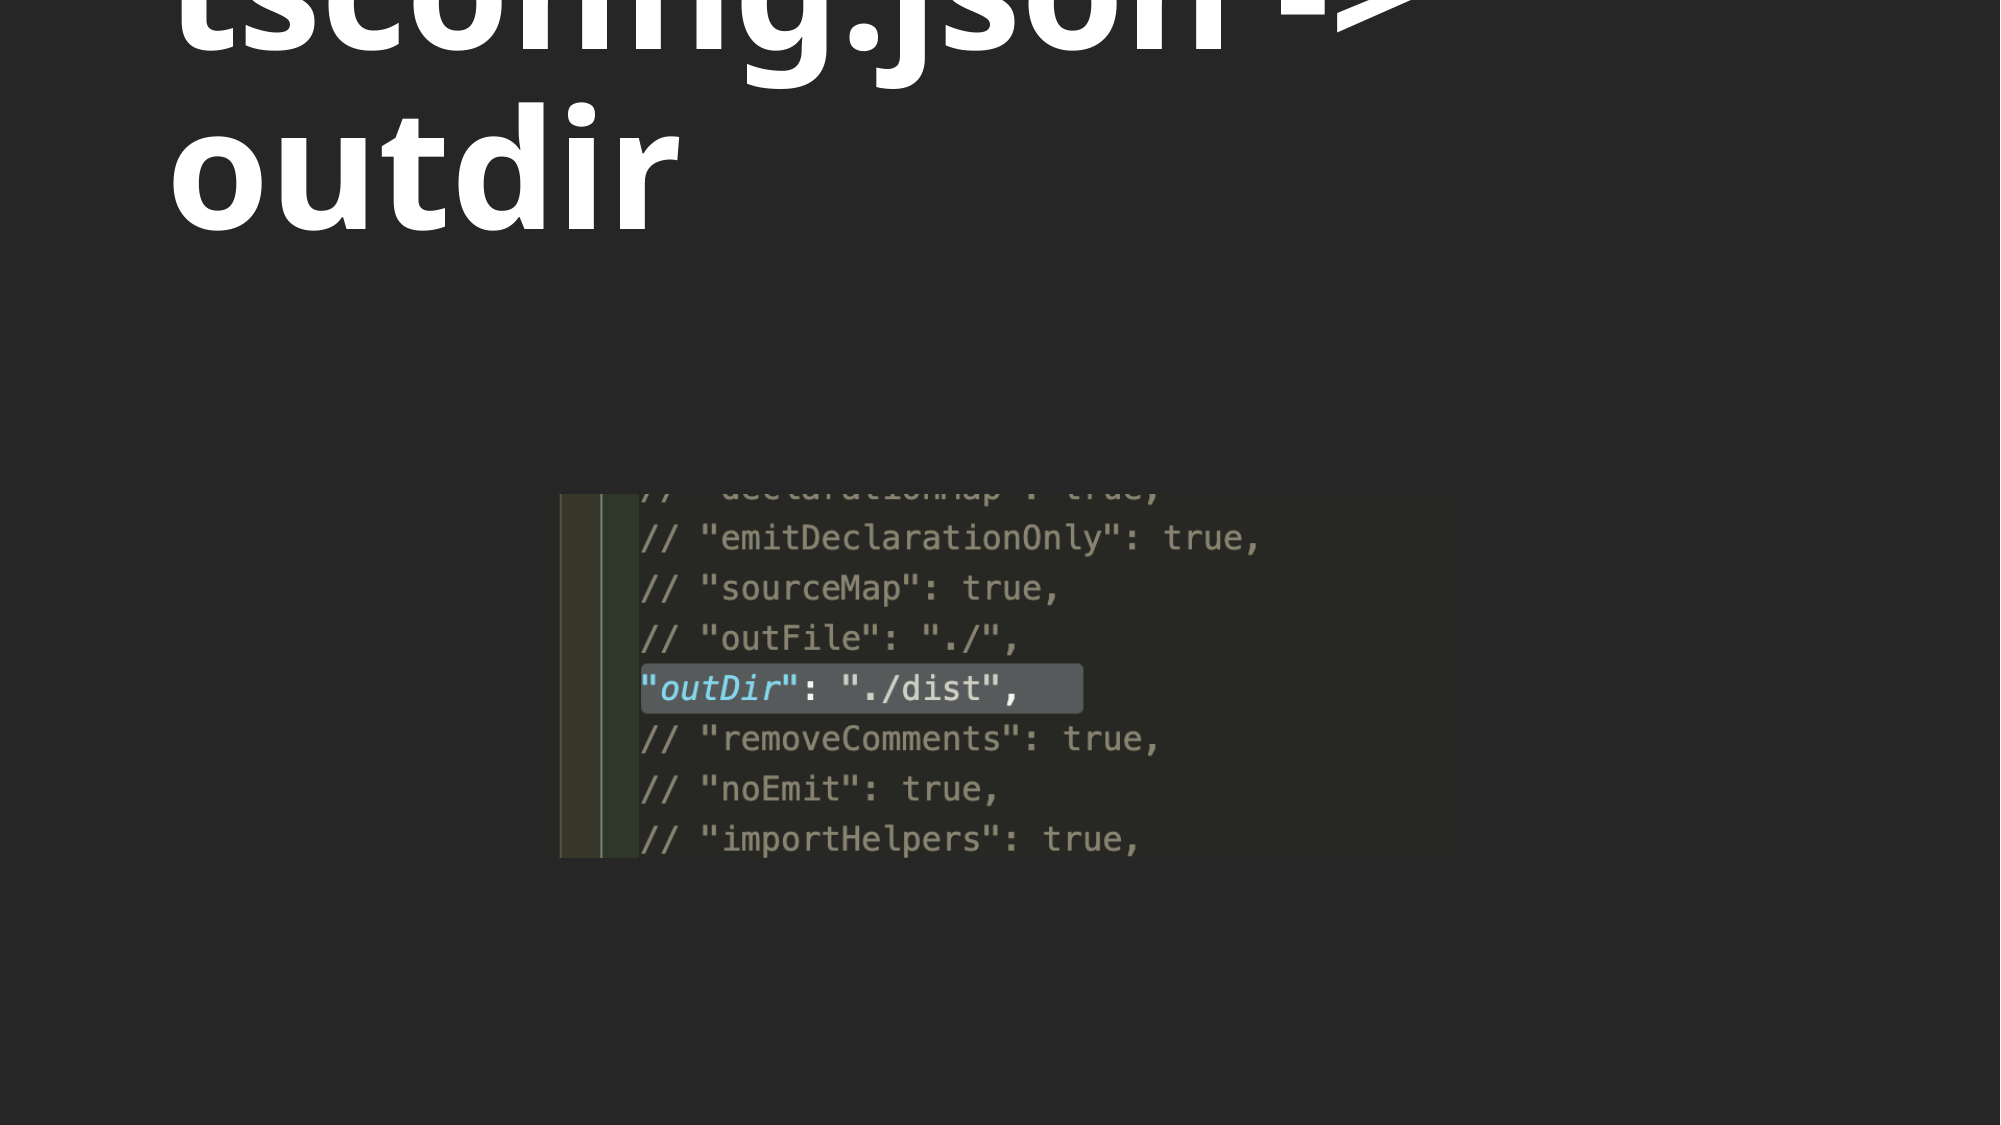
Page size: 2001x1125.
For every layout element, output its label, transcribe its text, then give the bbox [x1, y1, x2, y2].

picture [543, 494, 1457, 858]
title tsconfig.json -> outdir [151, 66, 1831, 273]
